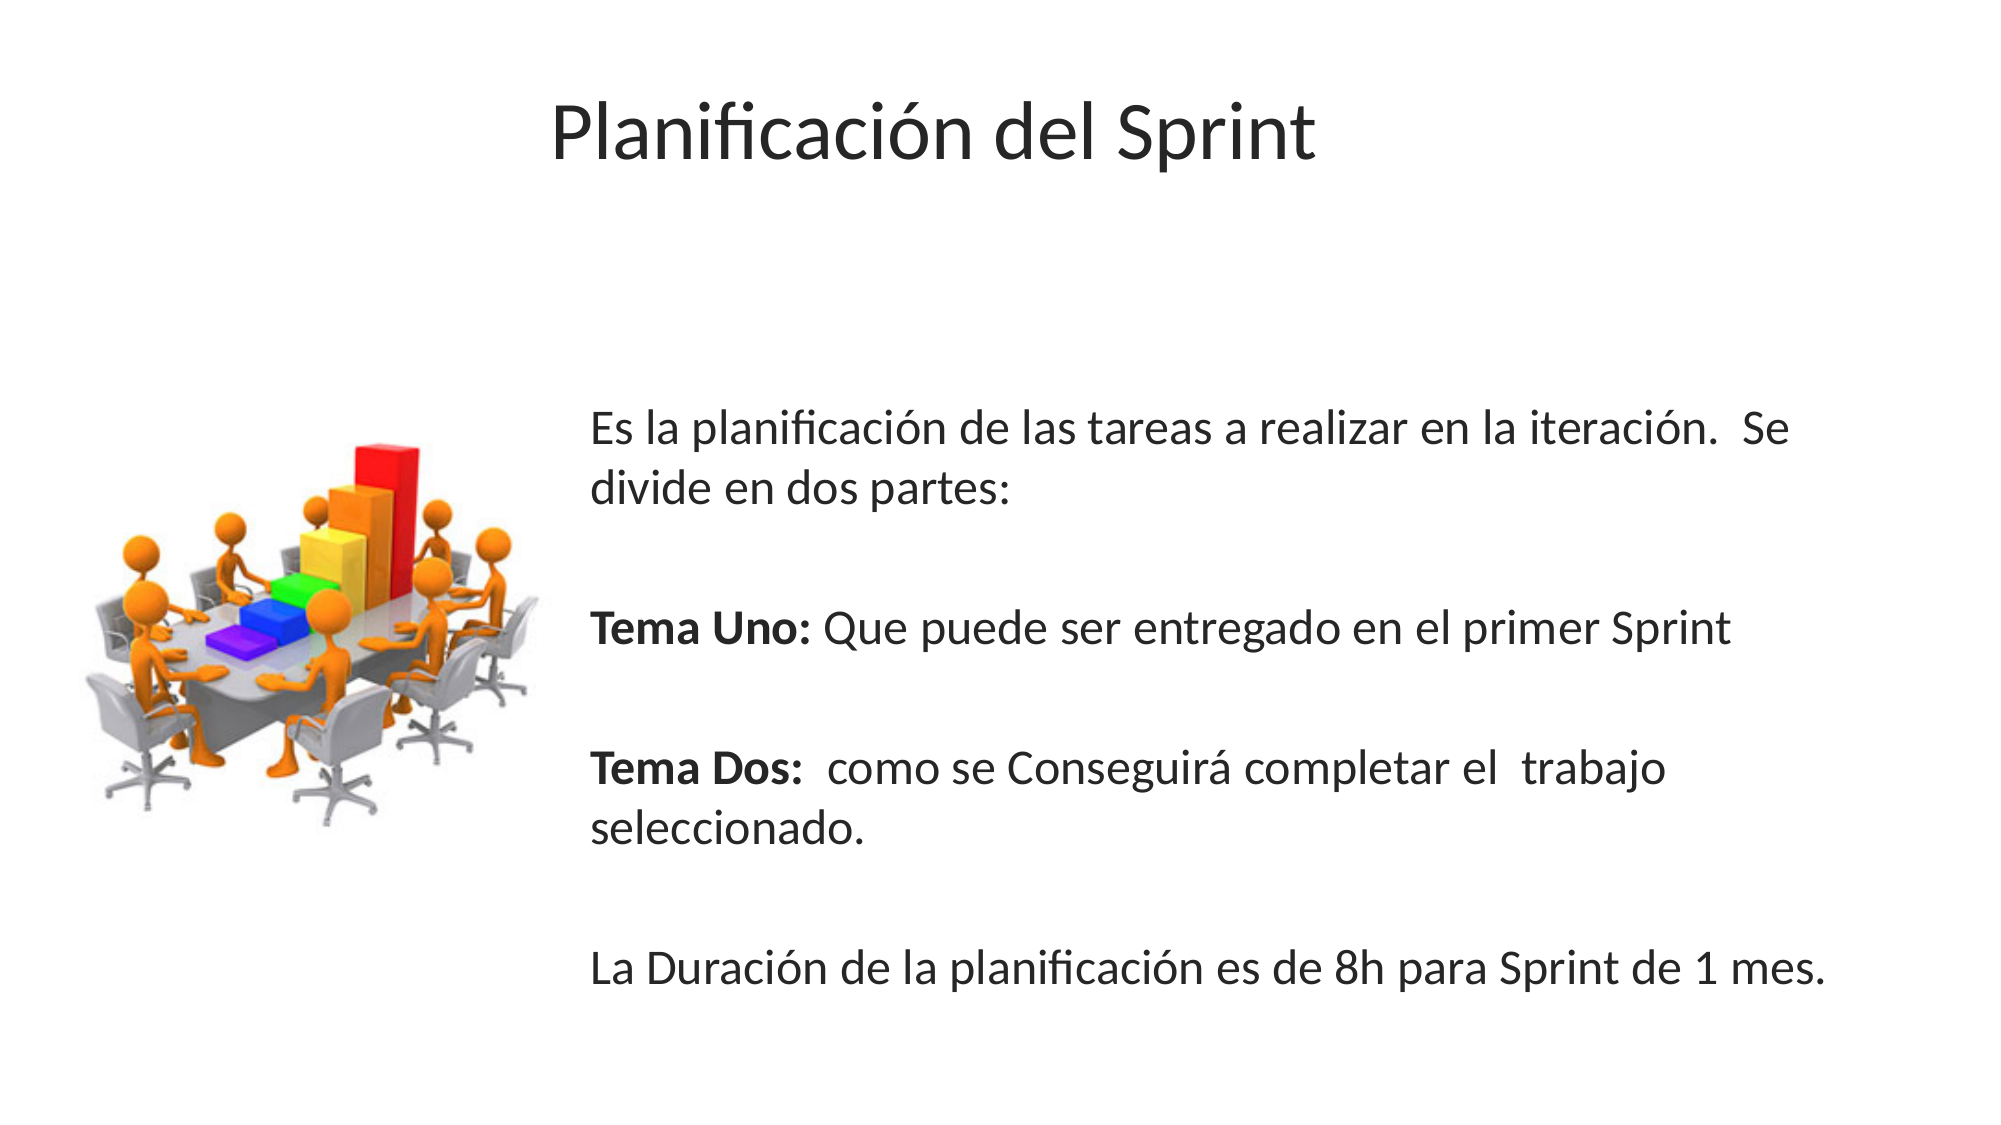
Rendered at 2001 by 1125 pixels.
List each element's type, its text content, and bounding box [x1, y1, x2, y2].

text_box Planificación del Sprint [55, 32, 1813, 220]
text_box Es la planificación de las tareas a realizar en la iteración. Se divide en dos partes: Tema Uno: Que puede ser entregado en el primer Sprint Tema Dos: como se Conseguirá completar el trabajo seleccionado. La Duración de la planificación es de 8h para Sprint de 1 mes. [575, 387, 1896, 530]
picture [55, 362, 557, 857]
